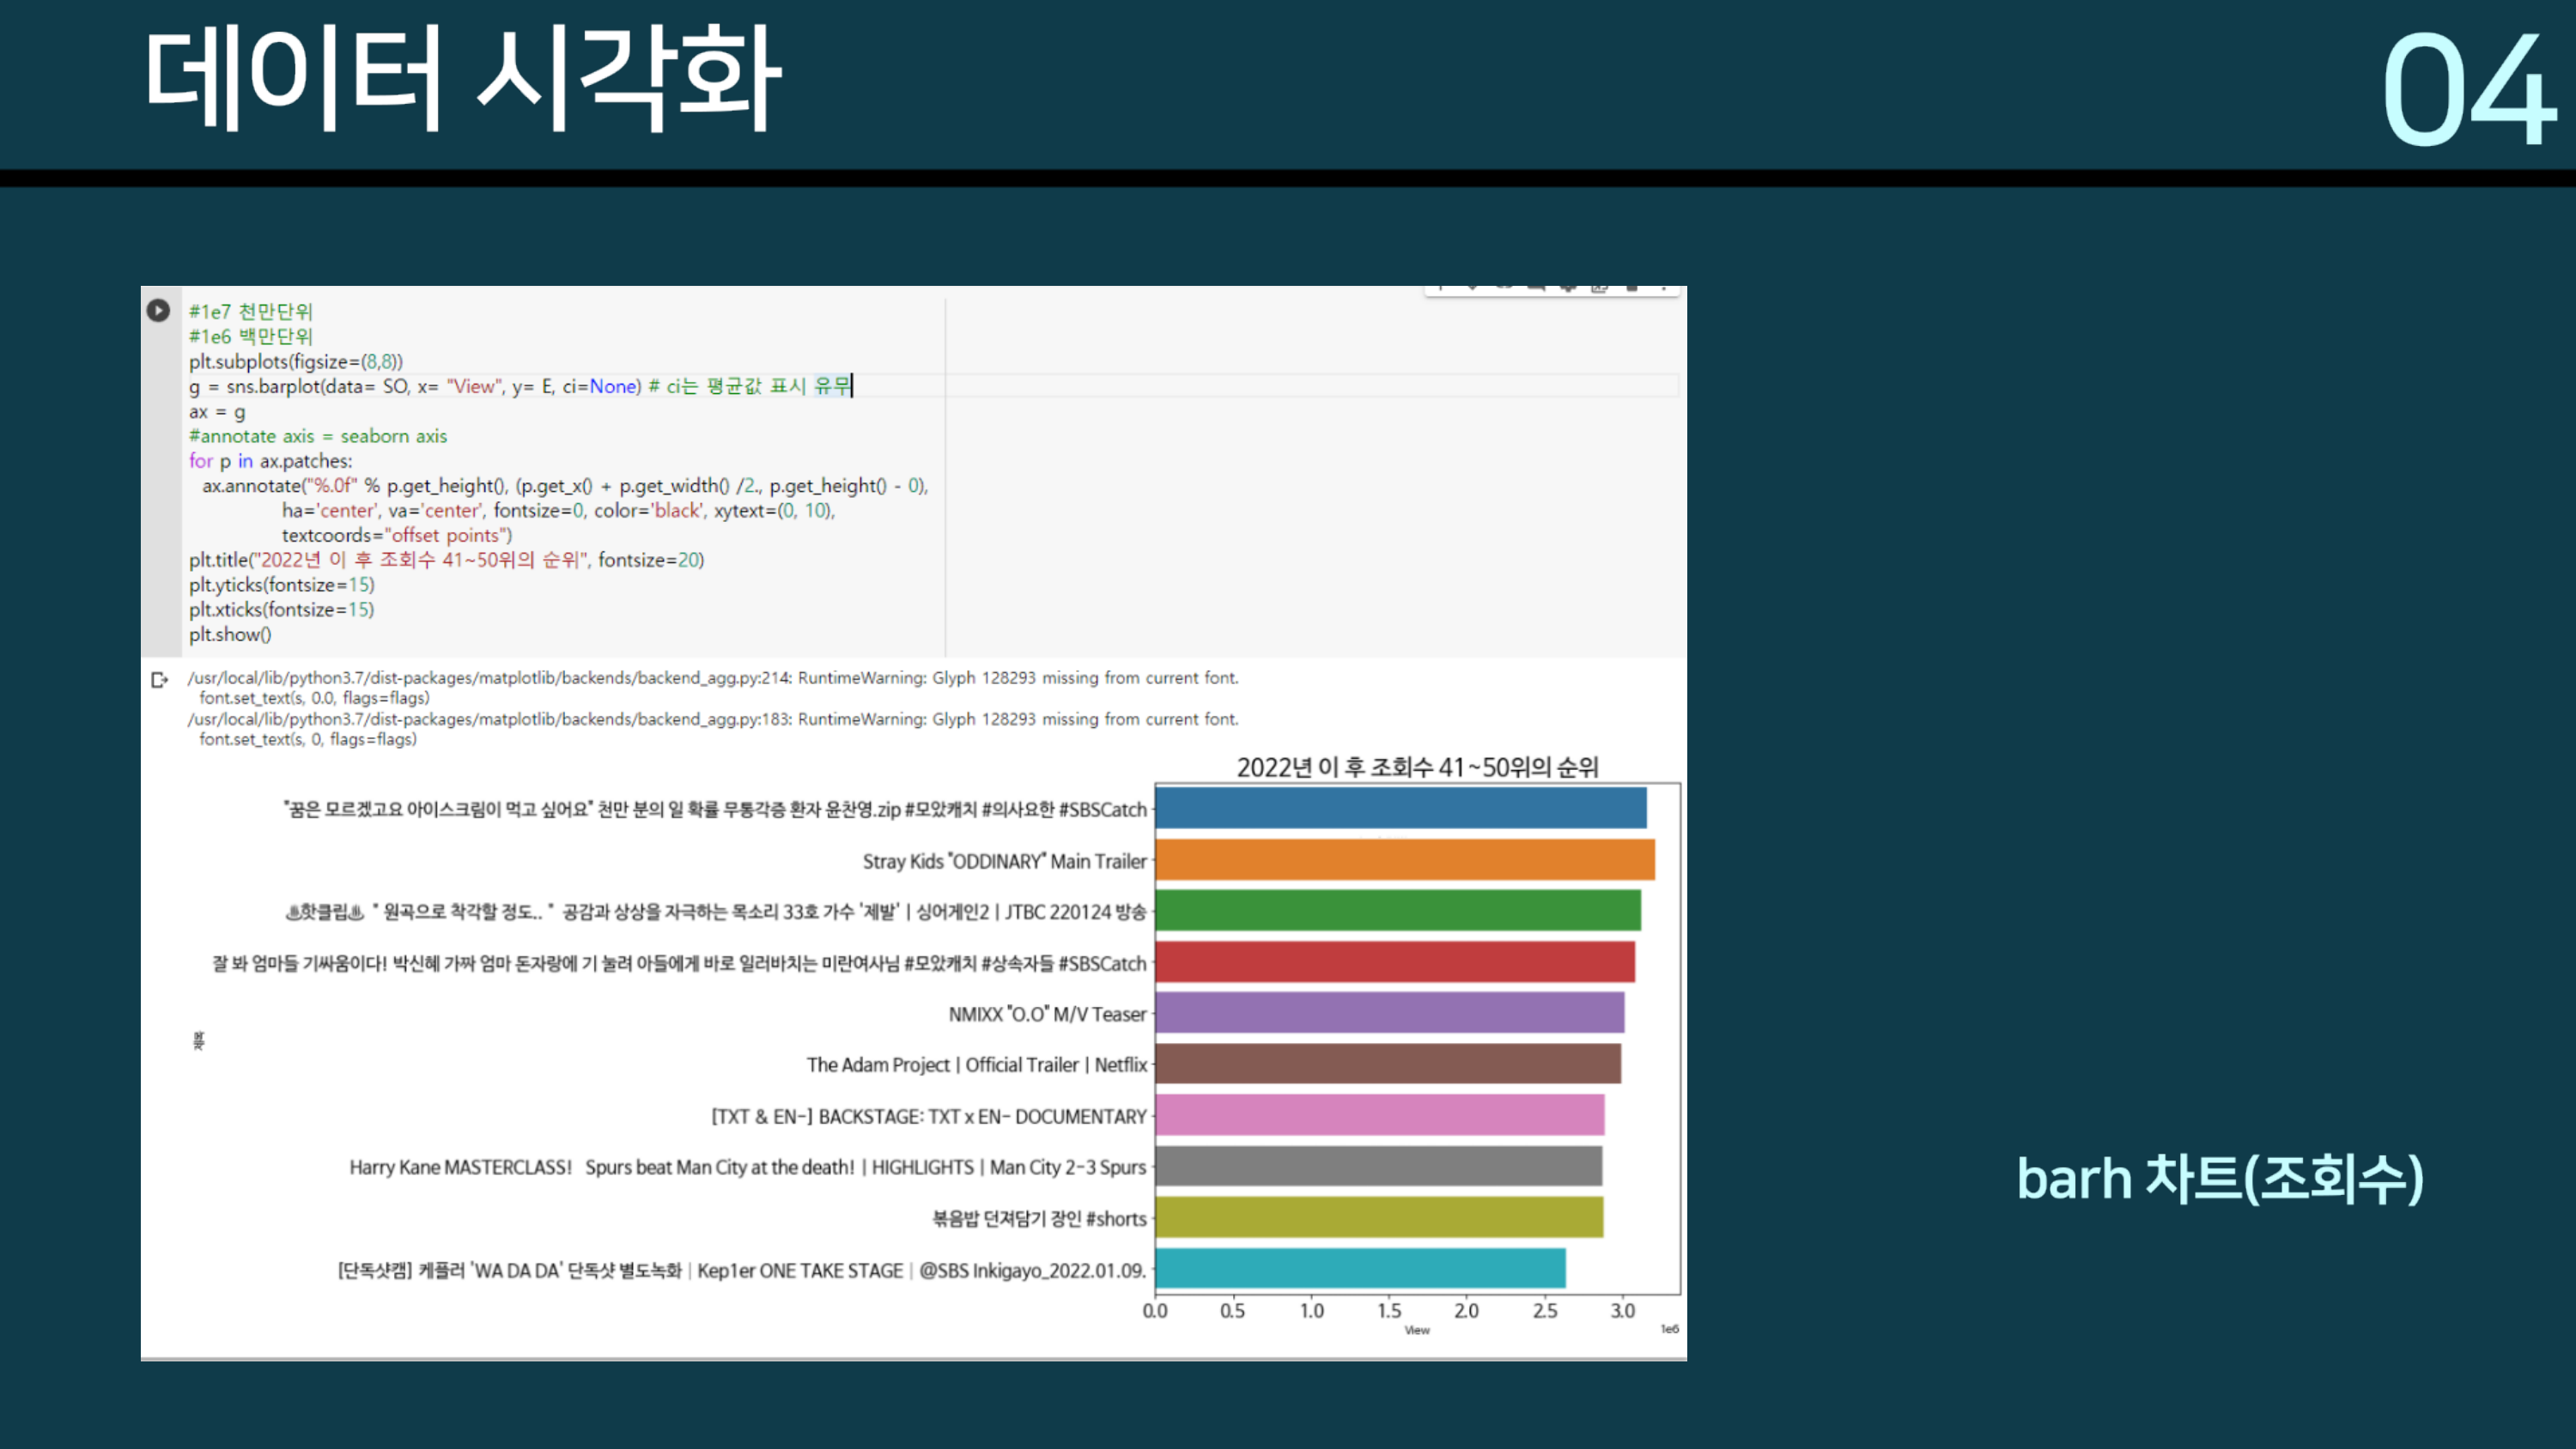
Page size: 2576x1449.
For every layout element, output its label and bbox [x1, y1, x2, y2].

picture [2355, 0, 2576, 142]
picture [123, 0, 835, 142]
picture [2007, 1133, 2453, 1233]
text_box [141, 286, 1687, 1362]
text_box [0, 142, 2576, 214]
